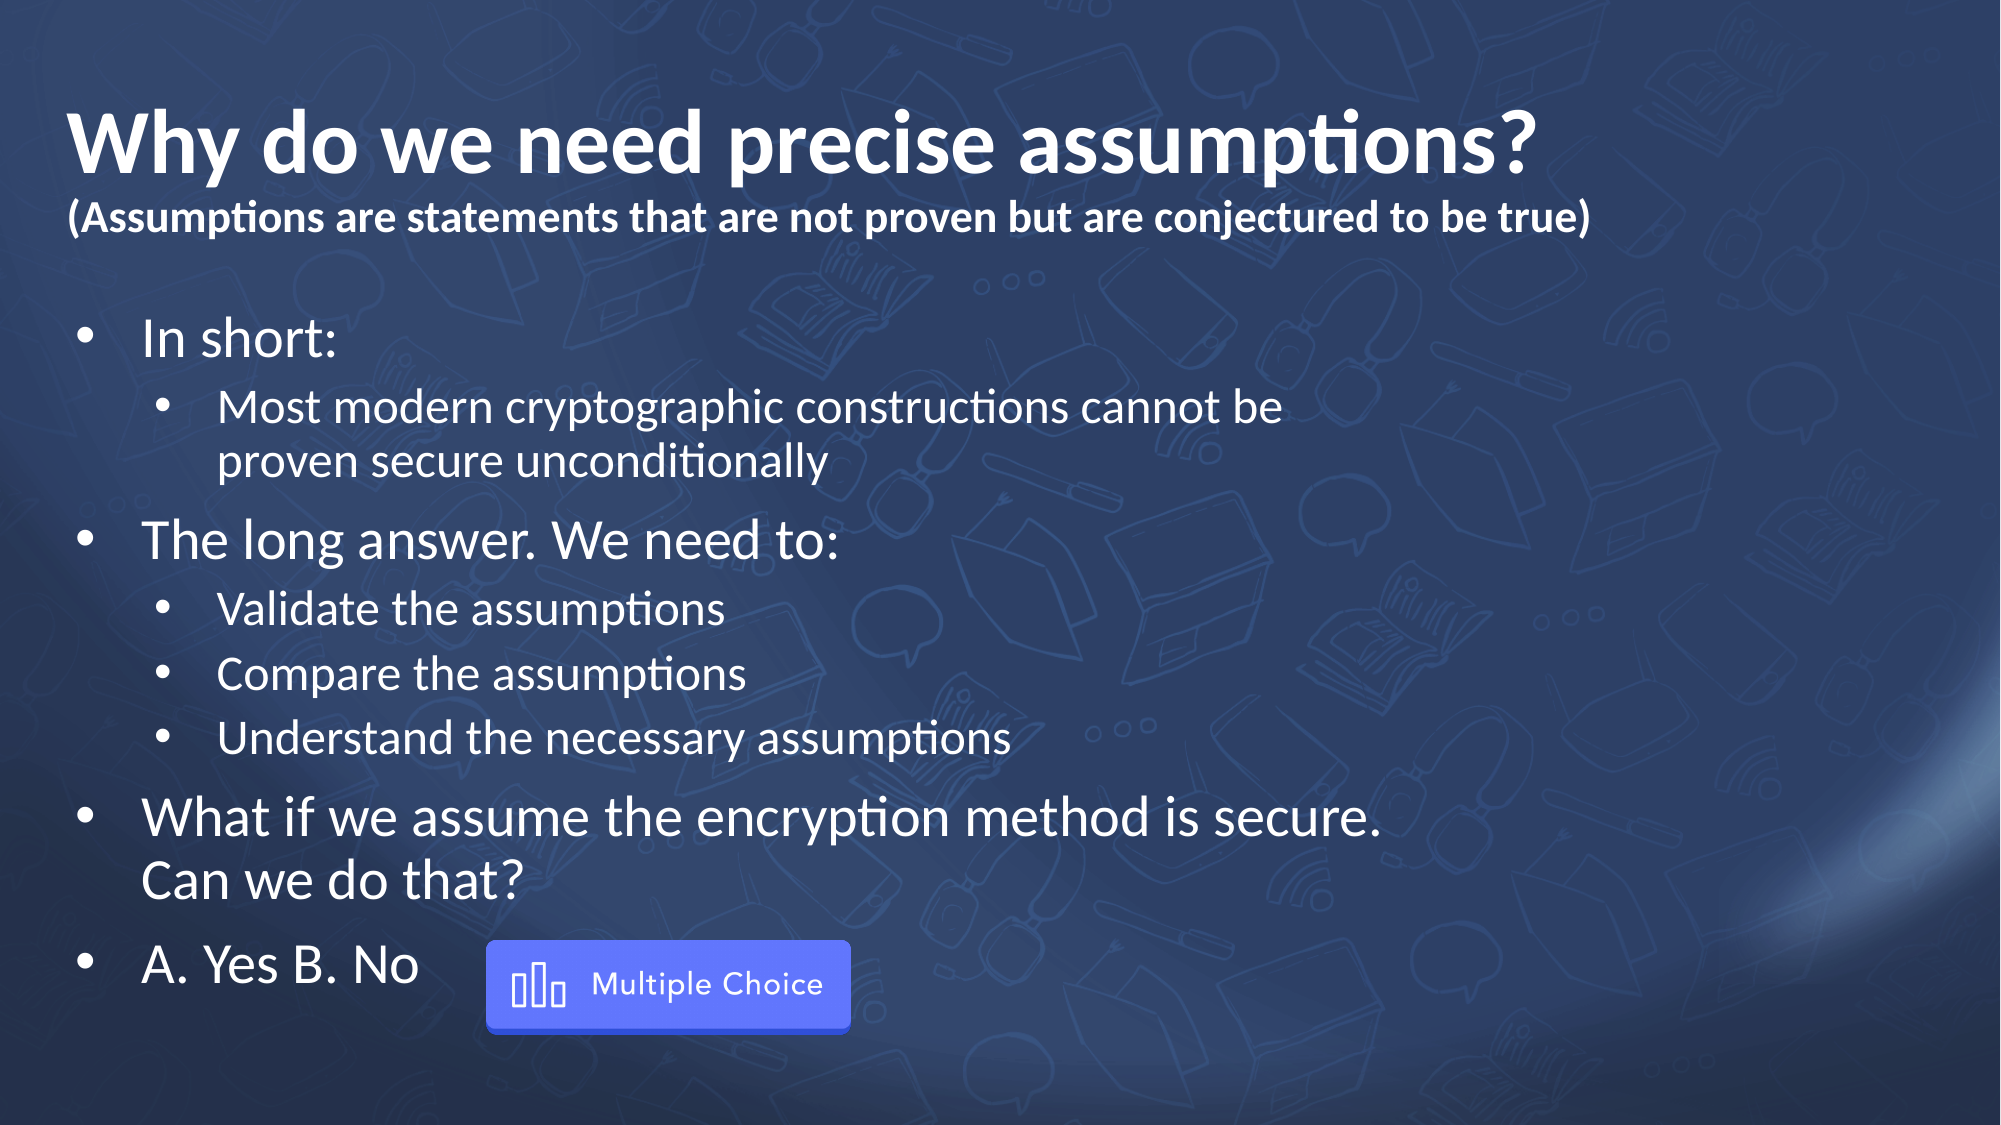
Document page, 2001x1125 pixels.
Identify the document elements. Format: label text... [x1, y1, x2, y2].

picture [0, 0, 2001, 1125]
list In short: Most modern cryptographic constructions cannot be proven secure unconditionally The long answer. We need to: Validate the assumptions Compare the assumptions Understand the necessary assumptions What if we assume the encryption method is secure. Can we do that? A. Yes B. No [51, 299, 1413, 1107]
title Why do we need precise assumptions? (Assumptions are statements that are not proven but are conjectured to be true) [51, 59, 1950, 278]
